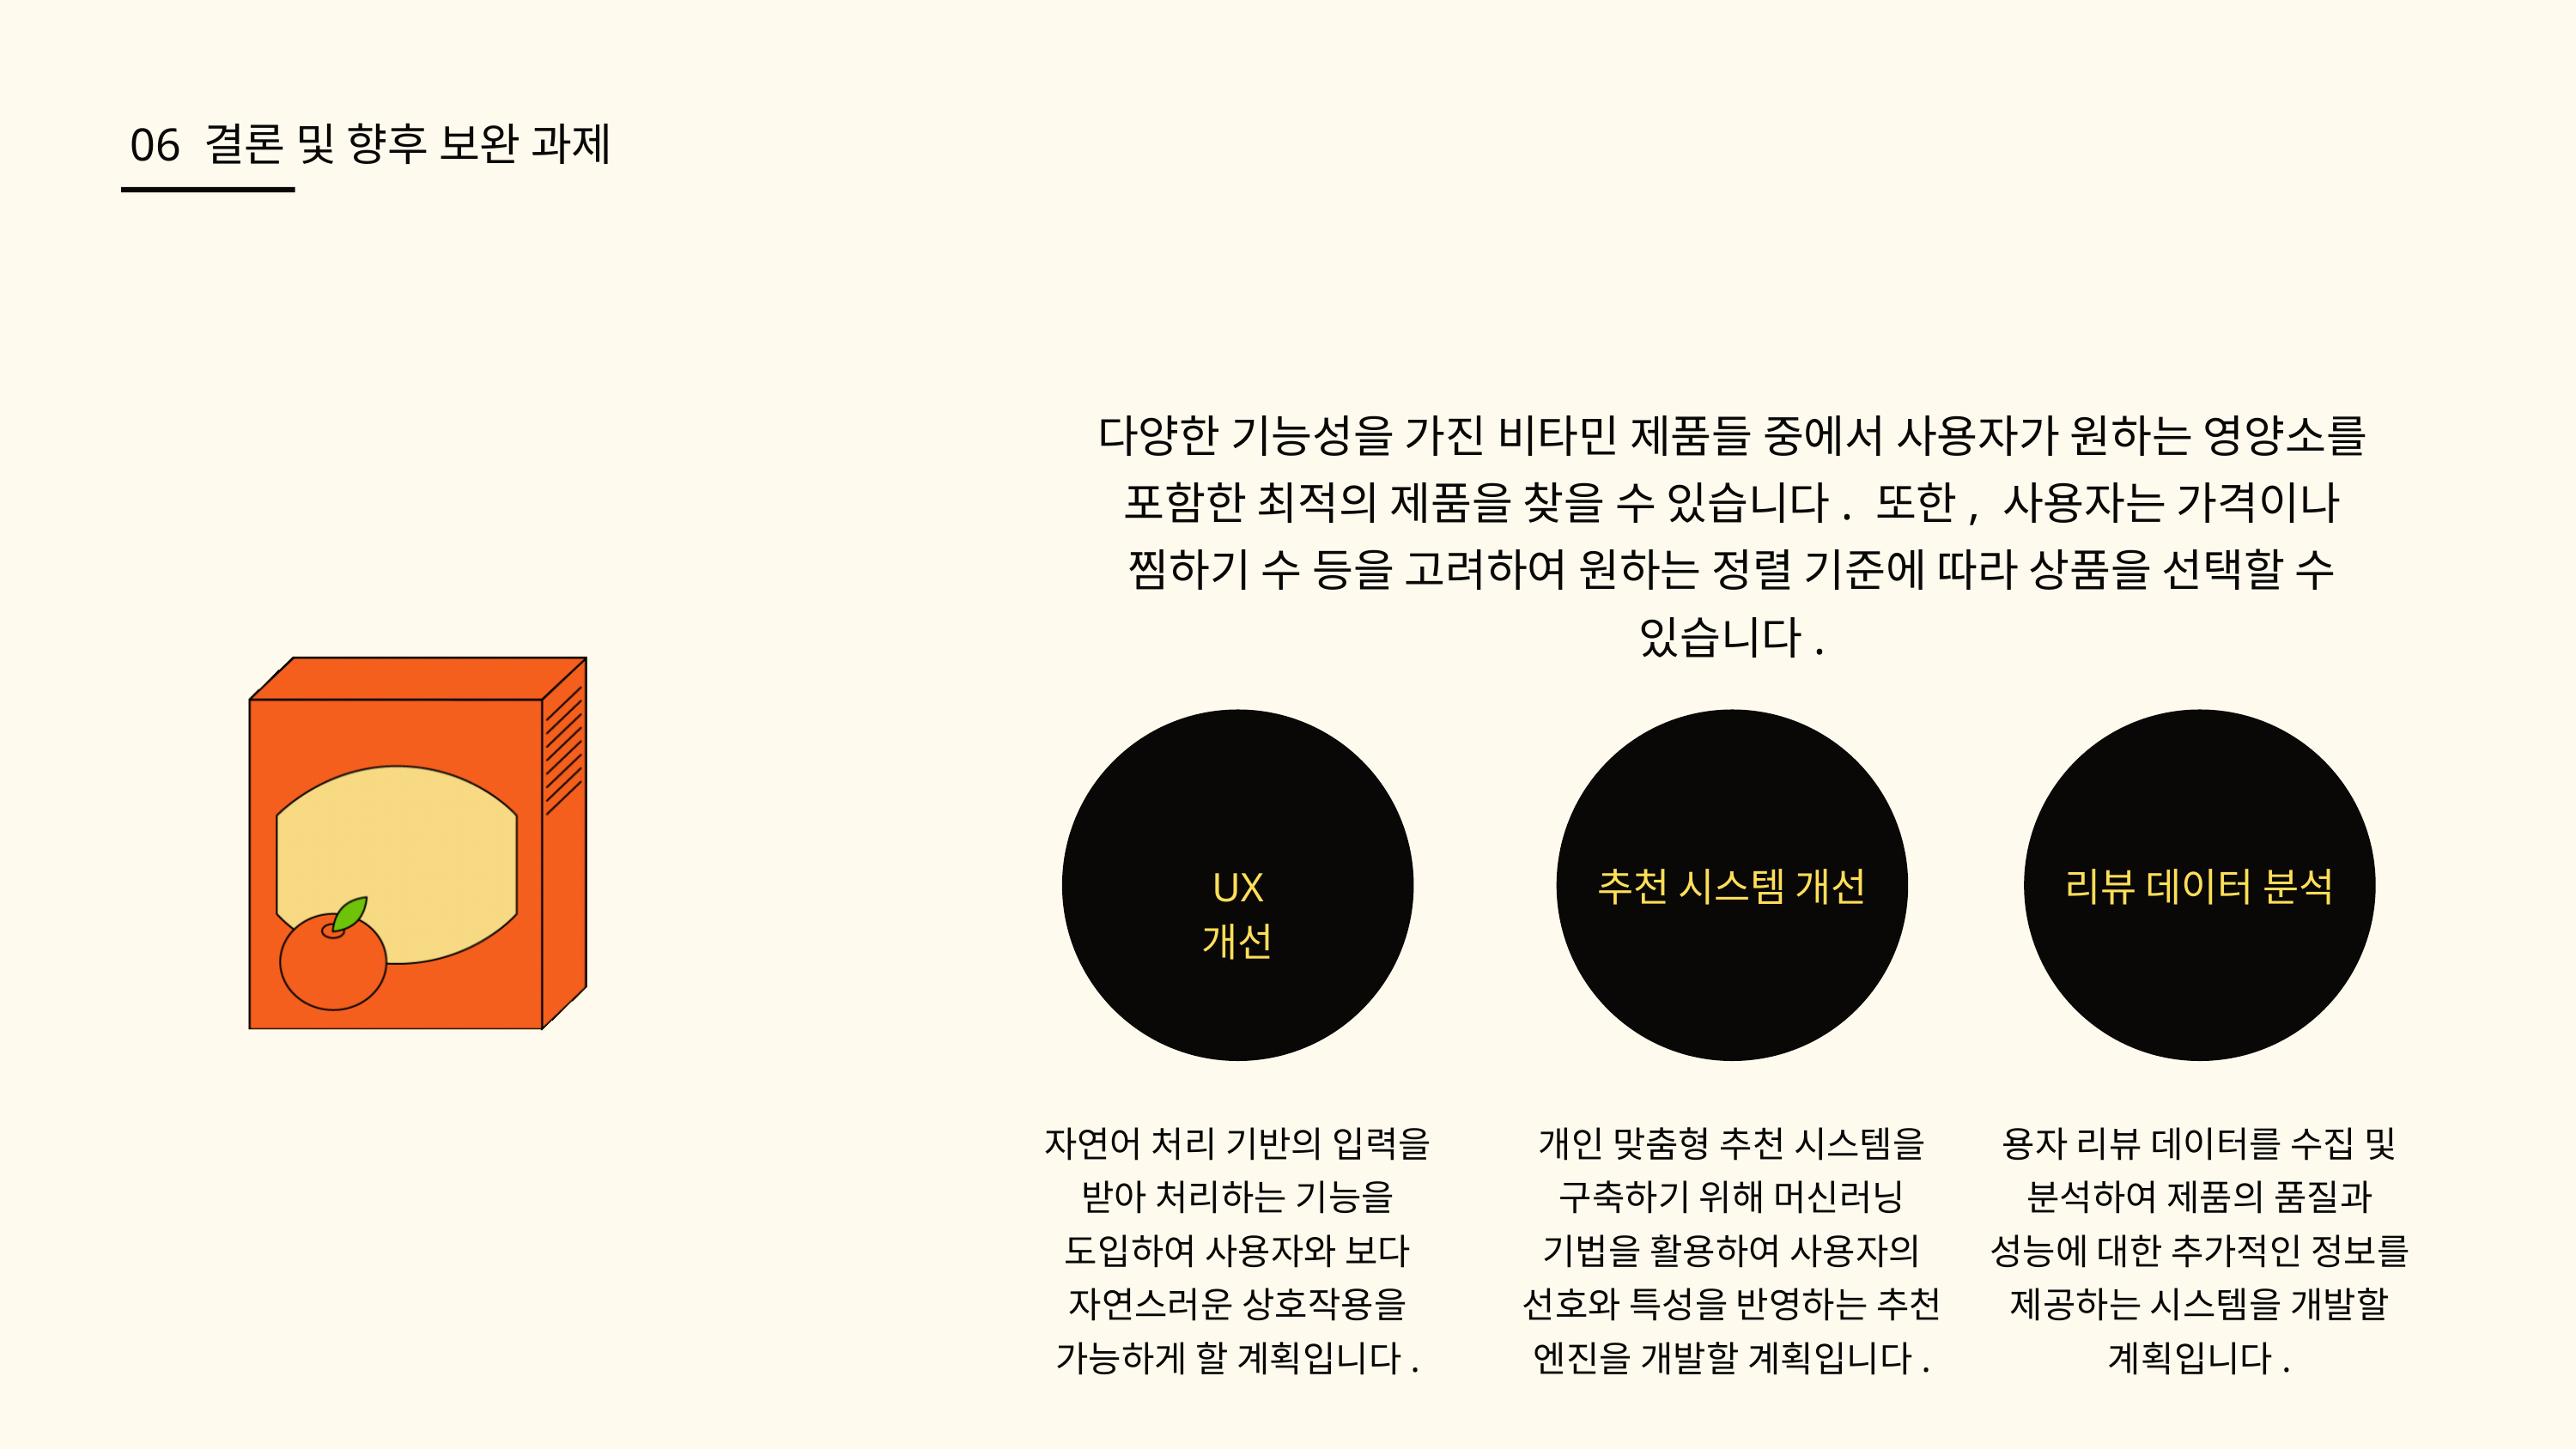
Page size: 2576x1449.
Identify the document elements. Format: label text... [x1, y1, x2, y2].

text_box 용자 리뷰 데이터를 수집 및 분석하여 제품의 품질과 성능에 대한 추가적인 정보를 제공하는 시스템을 개발할 계획입니다. [1978, 1111, 2422, 1379]
text_box 자연어 처리 기반의 입력을 받아 처리하는 기능을 도입하여 사용자와 보다 자연스러운 상호작용을 가능하게 할 계획입니다. [1032, 1111, 1443, 1379]
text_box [1061, 709, 1414, 1062]
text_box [2023, 709, 2376, 1062]
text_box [1556, 709, 1909, 1062]
text_box 다양한 기능성을 가진 비타민 제품들 중에서 사용자가 원하는 영양소를 포함한 최적의 제품을 찾을 수 있습니다. 또한, 사용자는 가격이나 찜하기 수 등을 고려하여 원하는 정렬 기준에 따라 상품을 선택할 수 있습니다. [1061, 395, 2403, 664]
text_box 06 결론 및 향후 보완 과제 [130, 107, 616, 171]
picture [144, 497, 814, 1056]
text_box 개인 맞춤형 추천 시스템을 구축하기 위해 머신러닝 기법을 활용하여 사용자의 선호와 특성을 반영하는 추천 엔진을 개발할 계획입니다. [1510, 1111, 1954, 1379]
